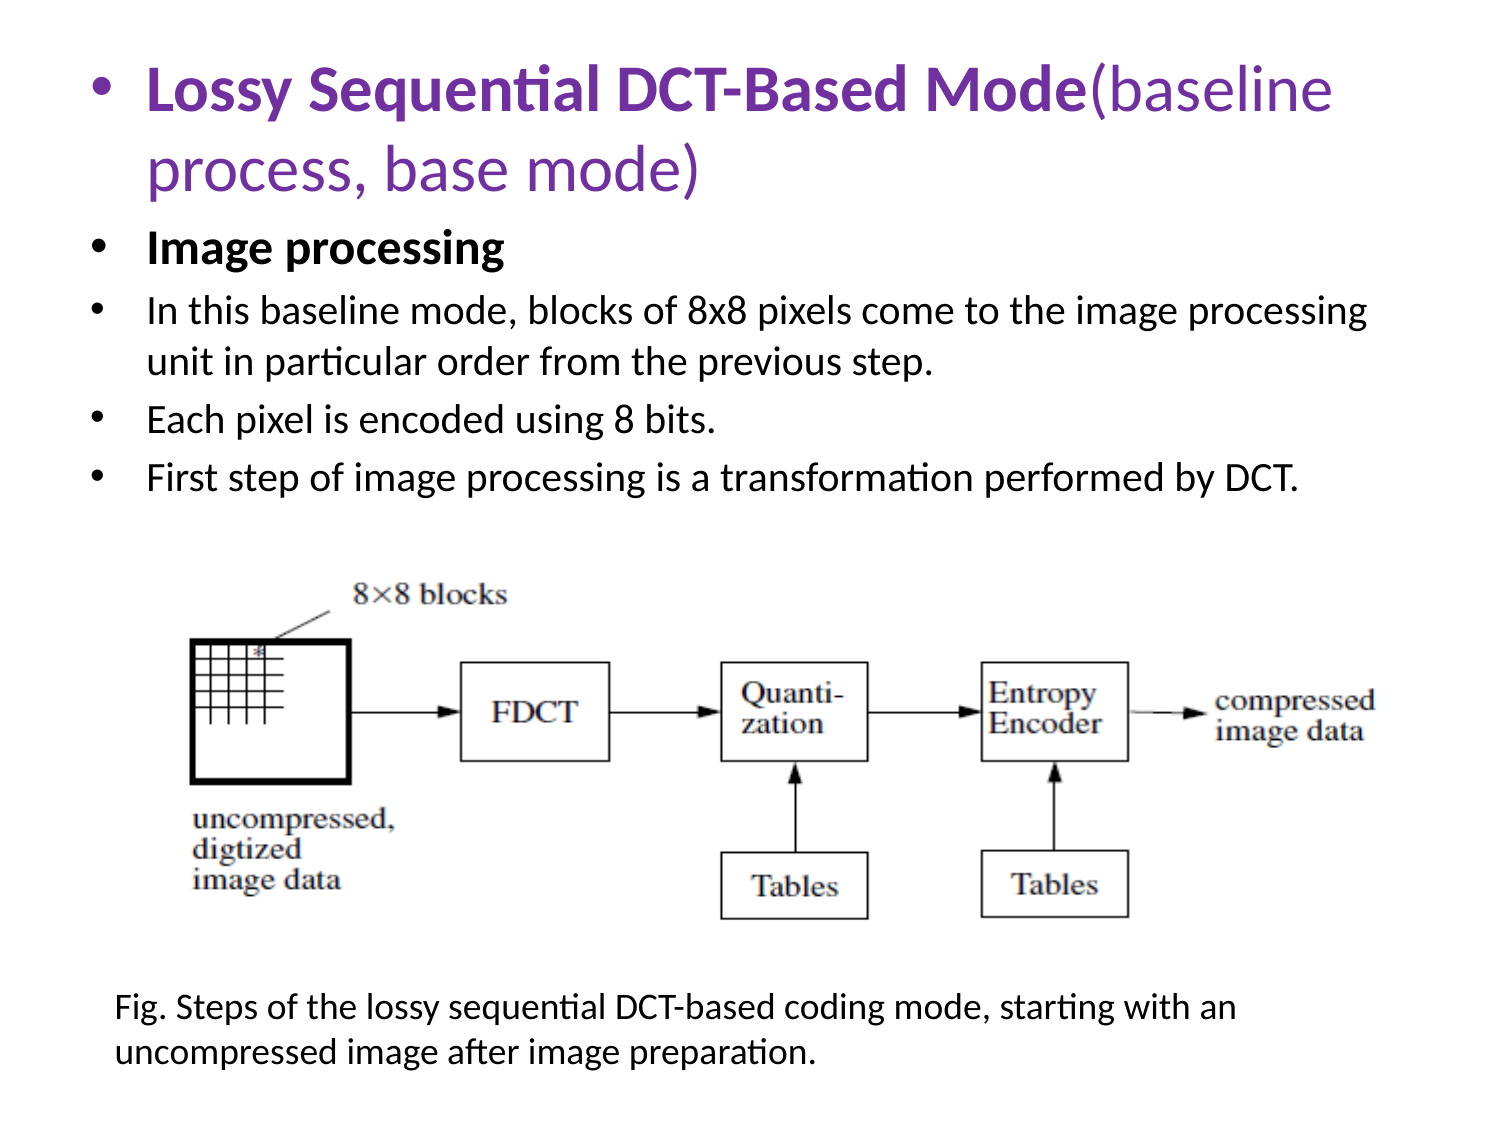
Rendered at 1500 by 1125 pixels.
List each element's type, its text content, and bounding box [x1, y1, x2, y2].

picture [149, 549, 1388, 938]
text_box Fig. Steps of the lossy sequential DCT-based coding mode, starting with an uncompressed image after image preparation. [99, 974, 1388, 1080]
list Lossy Sequential DCT-Based Mode(baseline process, base mode) Image processing In this baseline mode, blocks of 8x8 pixels come to the image processing unit in particular order from the previous step. Each pixel is encoded using 8 bits. First step of image processing is a transformation performed by DCT. [75, 37, 1425, 738]
